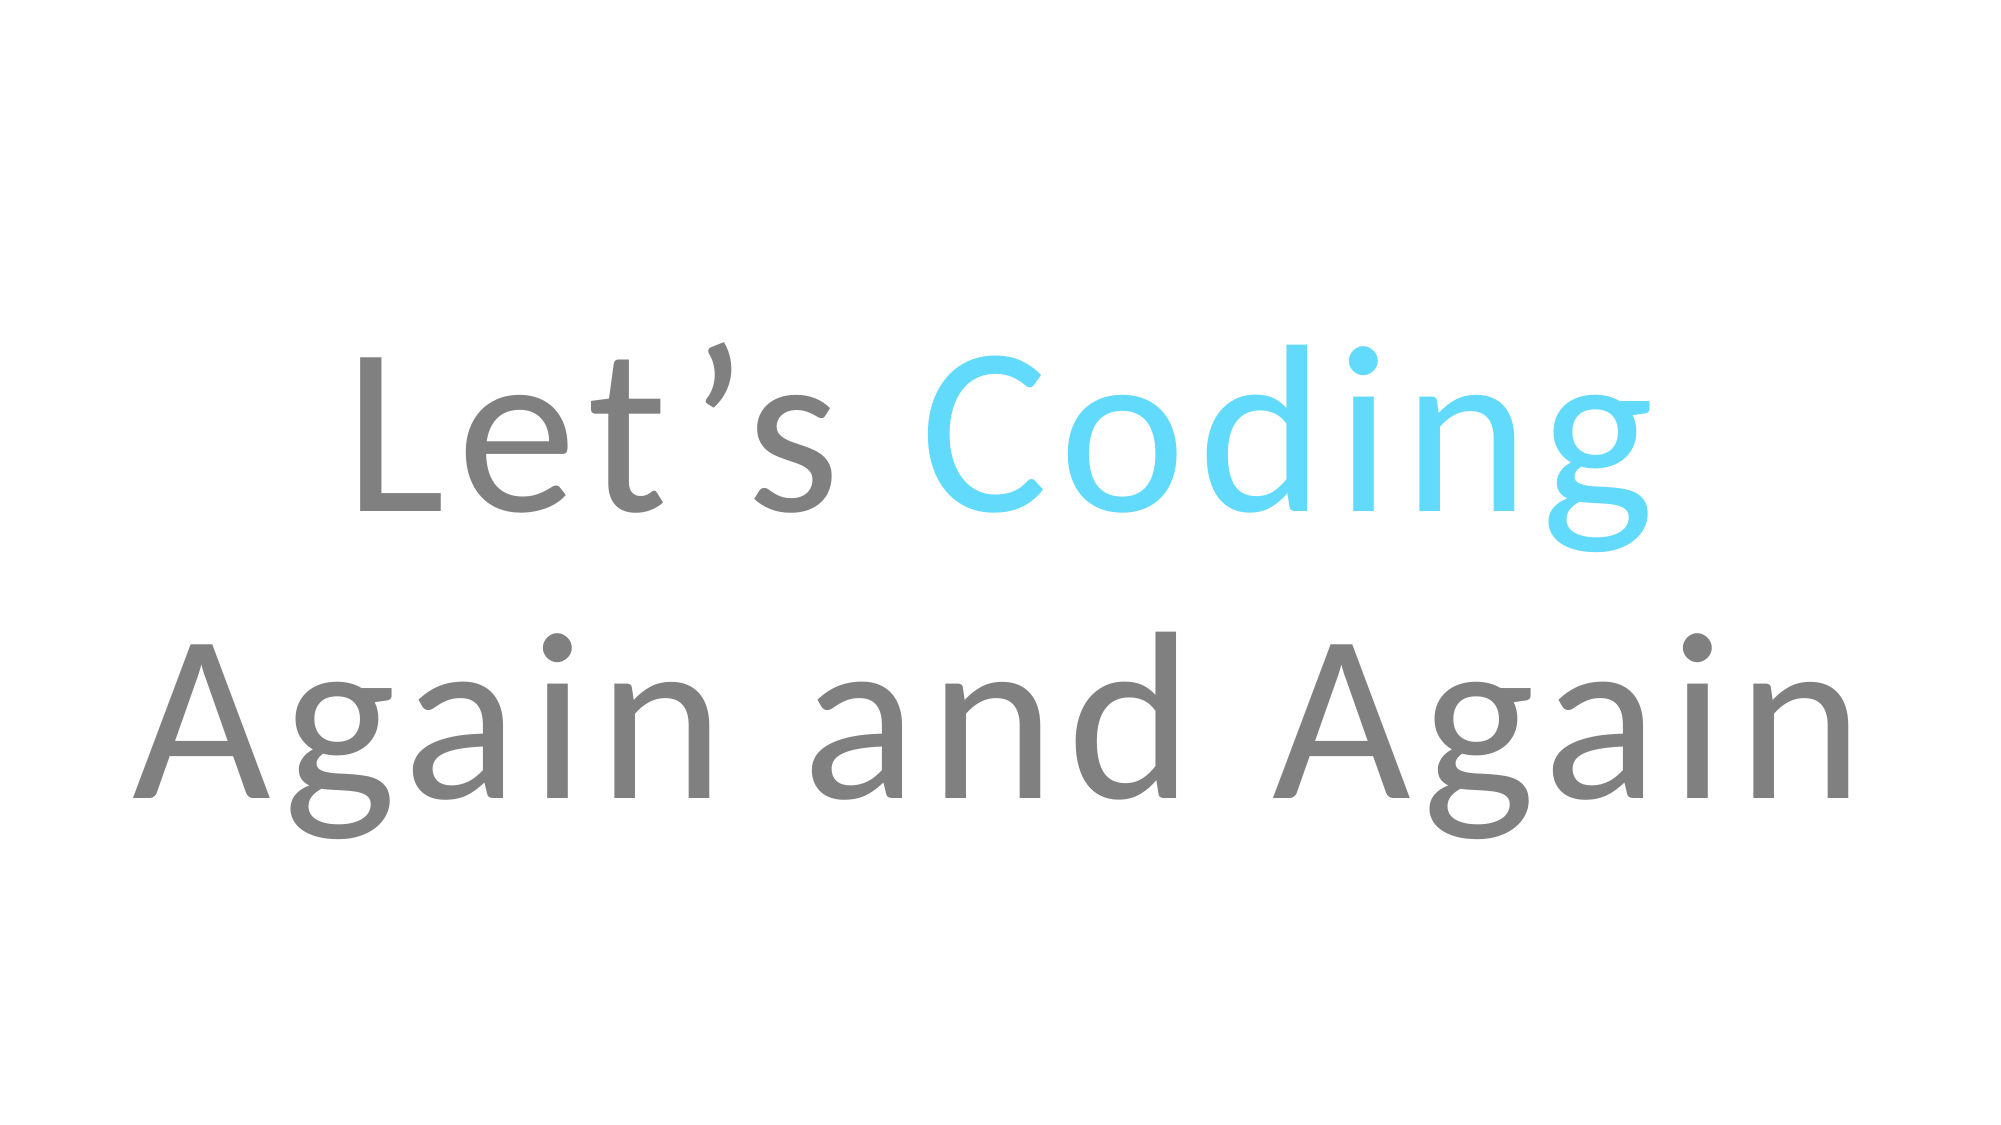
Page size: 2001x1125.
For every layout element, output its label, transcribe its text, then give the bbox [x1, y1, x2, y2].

text_box Let’s Coding Again and Again [0, 264, 2000, 855]
